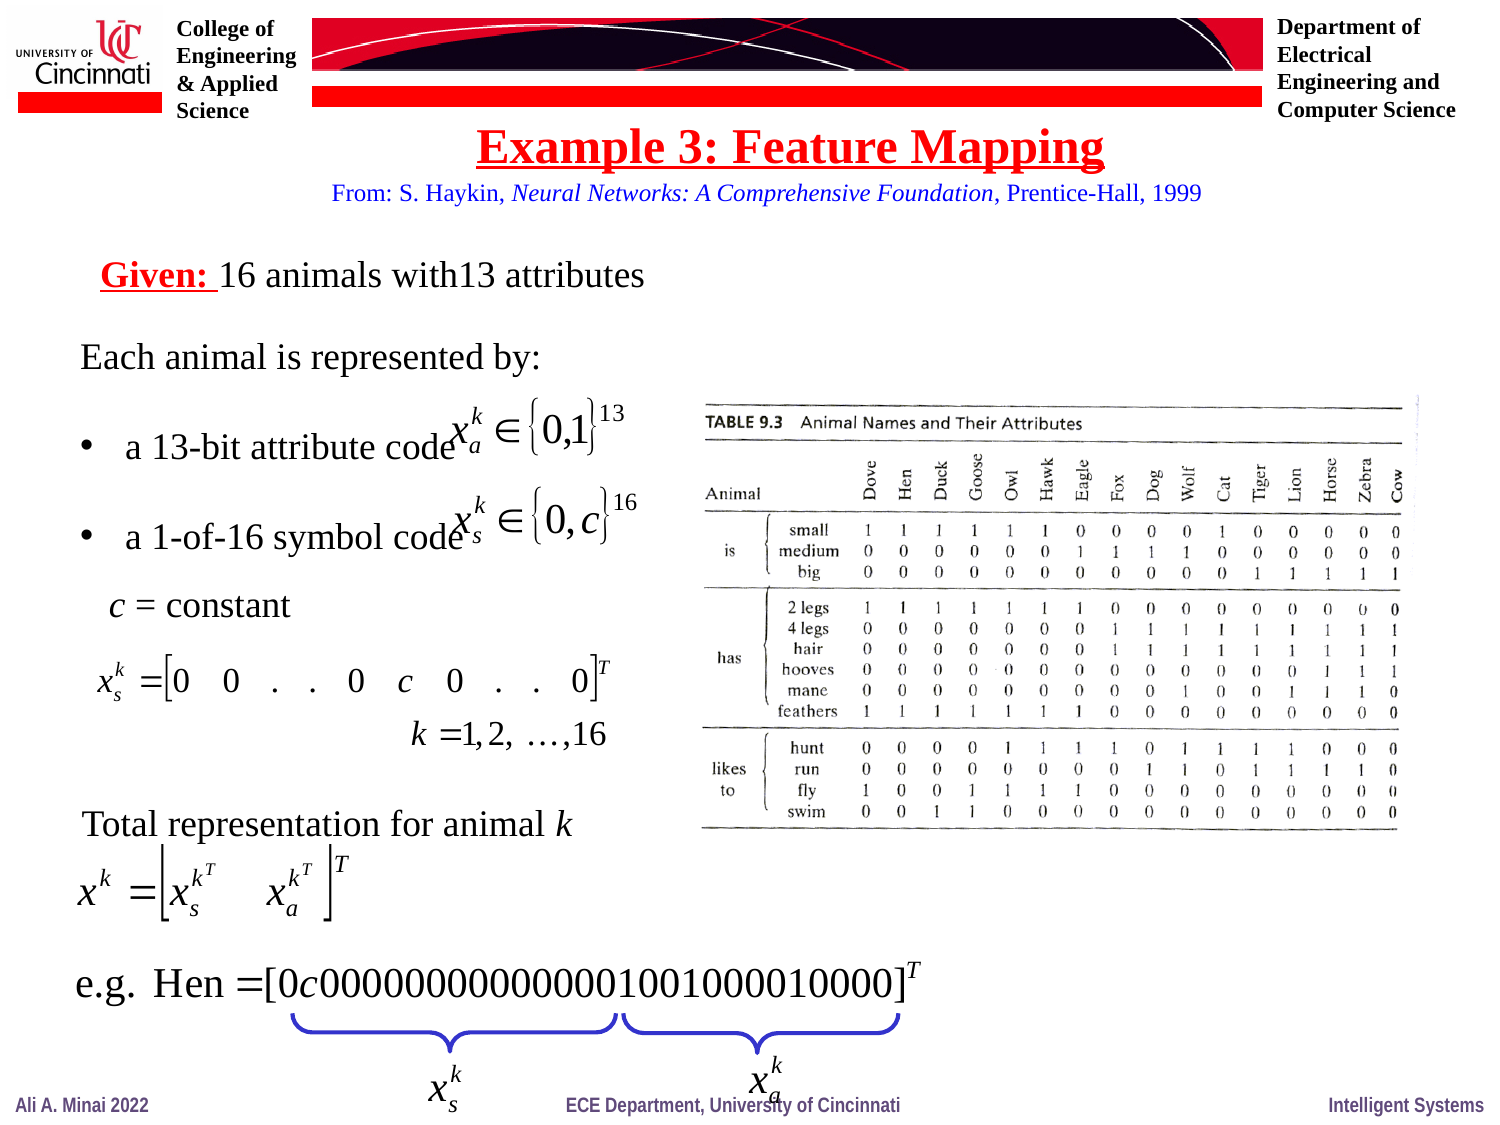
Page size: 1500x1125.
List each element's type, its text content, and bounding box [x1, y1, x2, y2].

text_box Example 3: Feature Mapping [461, 106, 1120, 168]
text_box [420, 1055, 471, 1124]
picture [666, 248, 1419, 985]
text_box Given: 16 animals with13 attributes [85, 242, 661, 303]
text_box From: S. Haykin, Neural Networks: A Comprehensive Foundation, Prentice-Hall, 1999 [316, 168, 1218, 214]
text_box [440, 393, 629, 465]
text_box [69, 844, 931, 1016]
text_box Each animal is represented by: a 13-bit attribute code a 1-of-16 symbol code c = constant [65, 324, 558, 633]
text_box [625, 1023, 897, 1045]
picture [312, 18, 1263, 71]
picture [6, 5, 163, 99]
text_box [740, 1046, 791, 1115]
text_box [294, 1023, 615, 1053]
text_box Total representation for animal k [66, 791, 588, 846]
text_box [90, 650, 657, 763]
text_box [444, 483, 647, 555]
